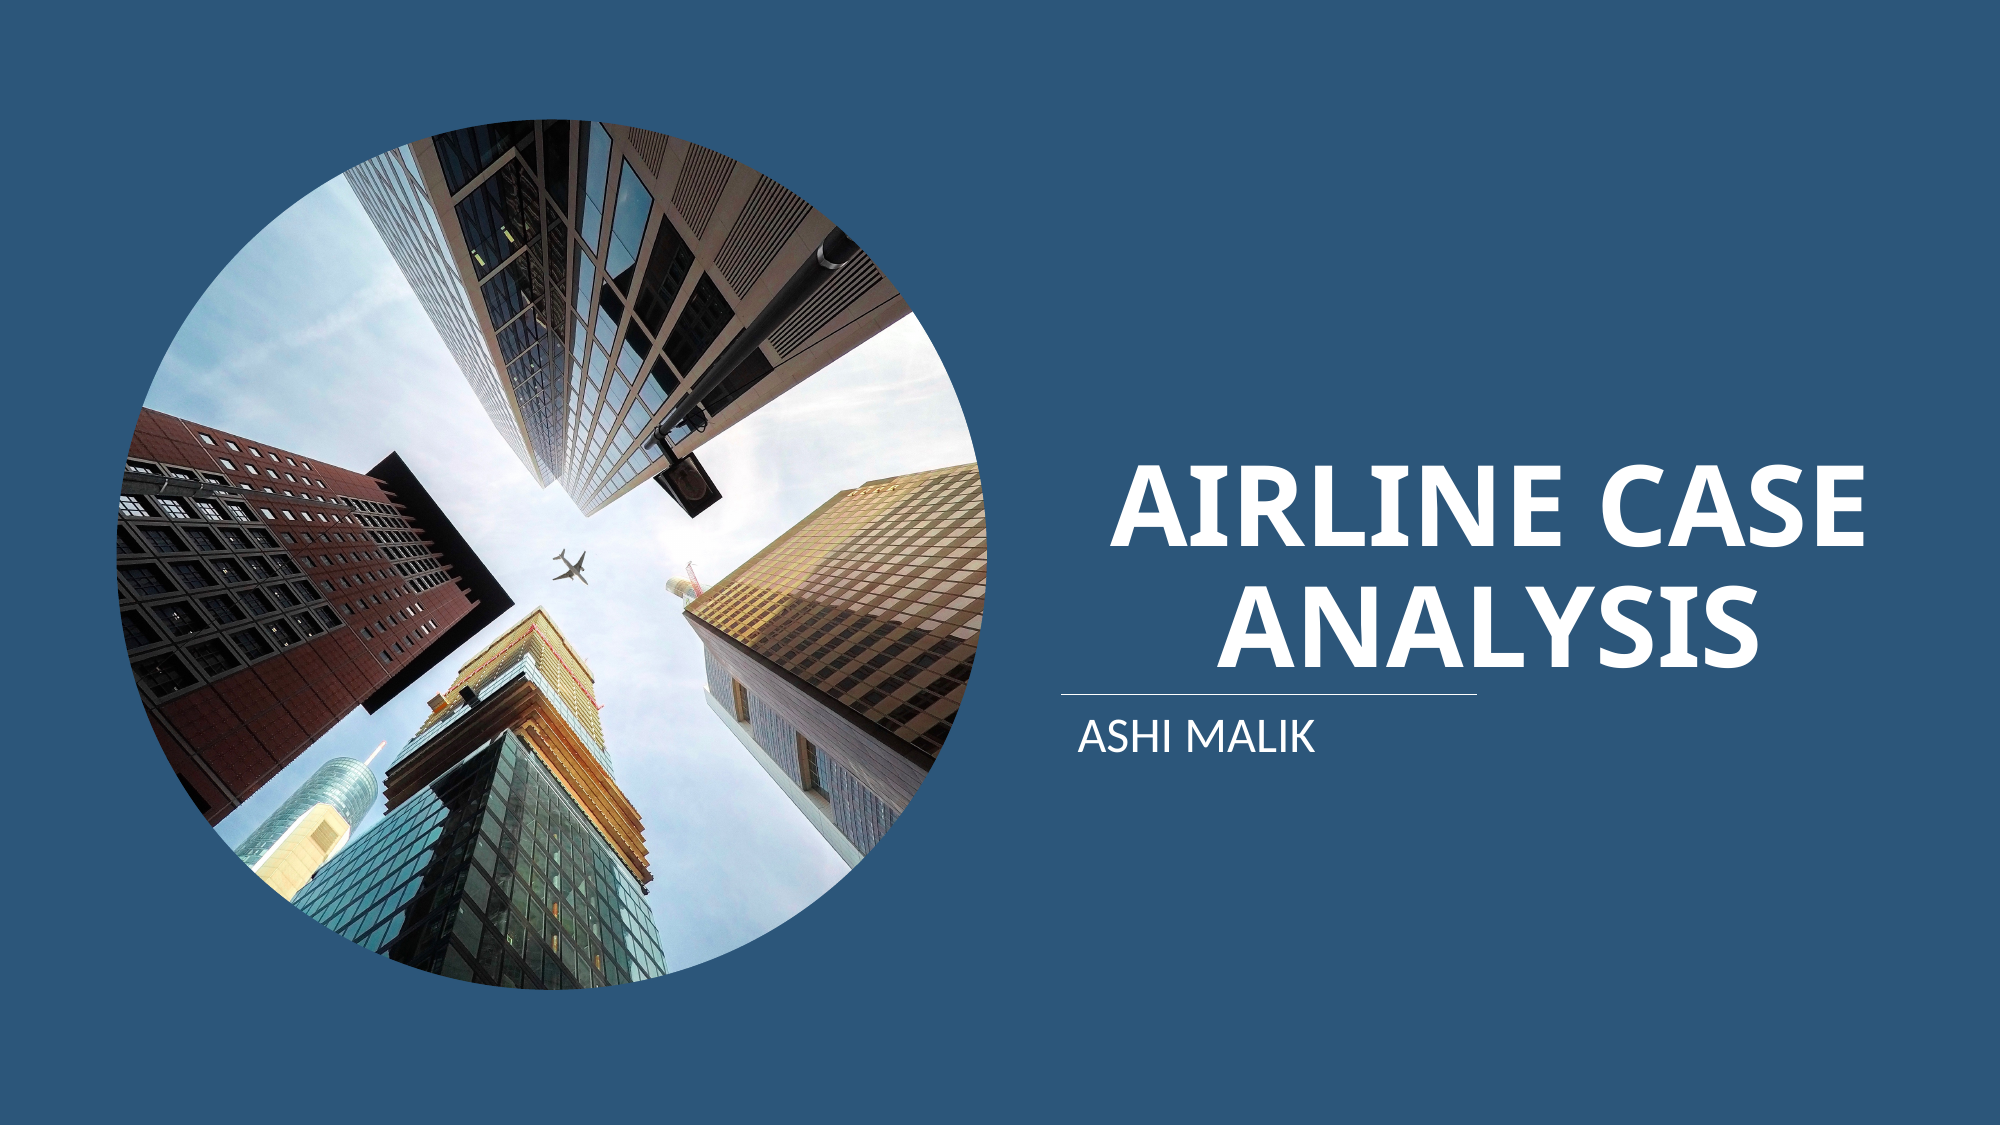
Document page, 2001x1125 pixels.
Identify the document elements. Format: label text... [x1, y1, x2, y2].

subtitle AShi Malik [1062, 702, 1885, 785]
picture [116, 119, 987, 990]
title AIRLINE CASE Analysis [1040, 356, 1941, 700]
